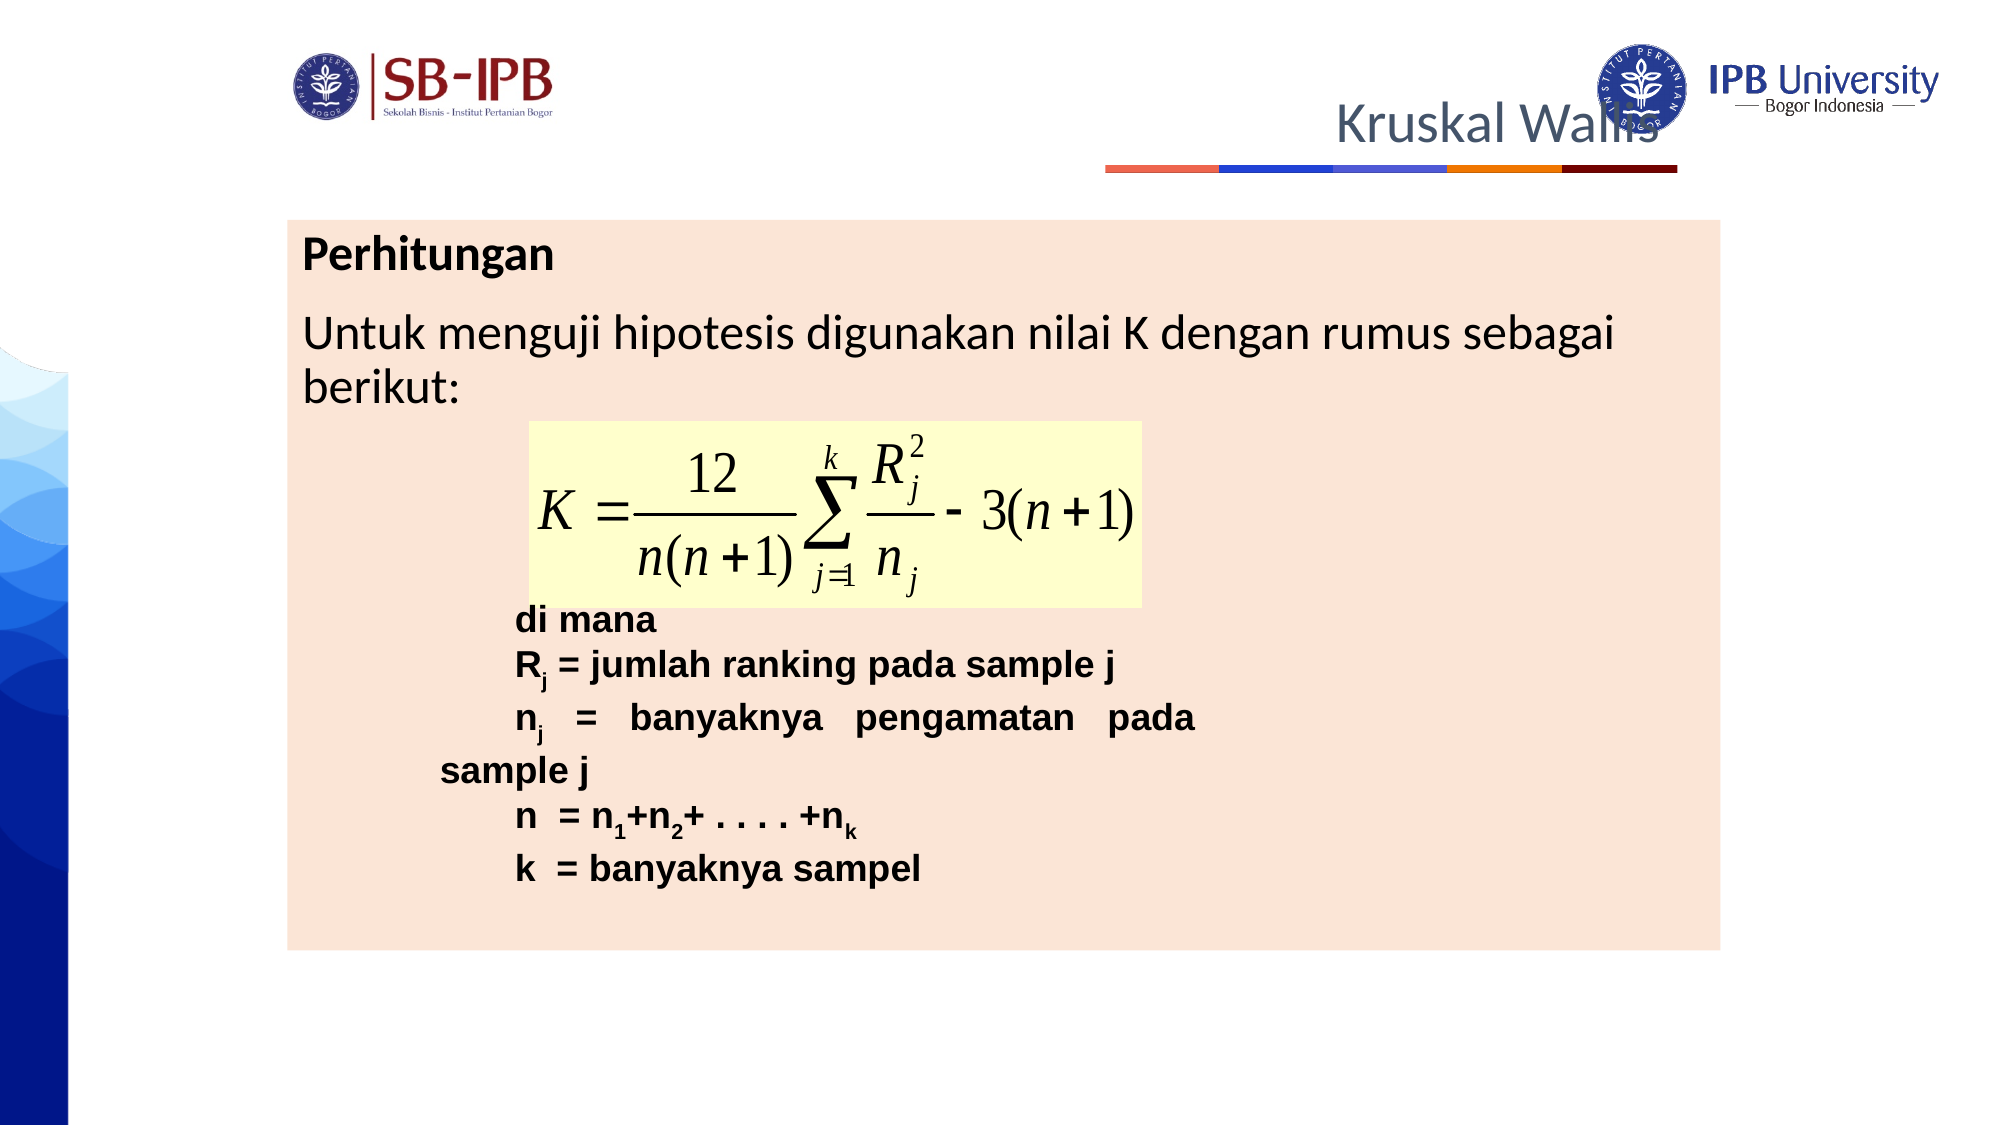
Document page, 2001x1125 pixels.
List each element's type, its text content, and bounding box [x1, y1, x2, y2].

picture [0, 345, 69, 1125]
text_box Kruskal Wallis [600, 37, 1688, 200]
text_box di mana Rj = jumlah ranking pada sample j nj = banyaknya pengamatan pada sample j n = n1+n2+ . . . . +nk k = banyaknya sampel [424, 609, 1210, 874]
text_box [529, 420, 1142, 609]
picture [1688, 44, 1939, 134]
picture [1105, 165, 1678, 173]
list Perhitungan Untuk menguji hipotesis digunakan nilai K dengan rumus sebagai berikut: [287, 219, 1721, 951]
picture [287, 37, 579, 147]
